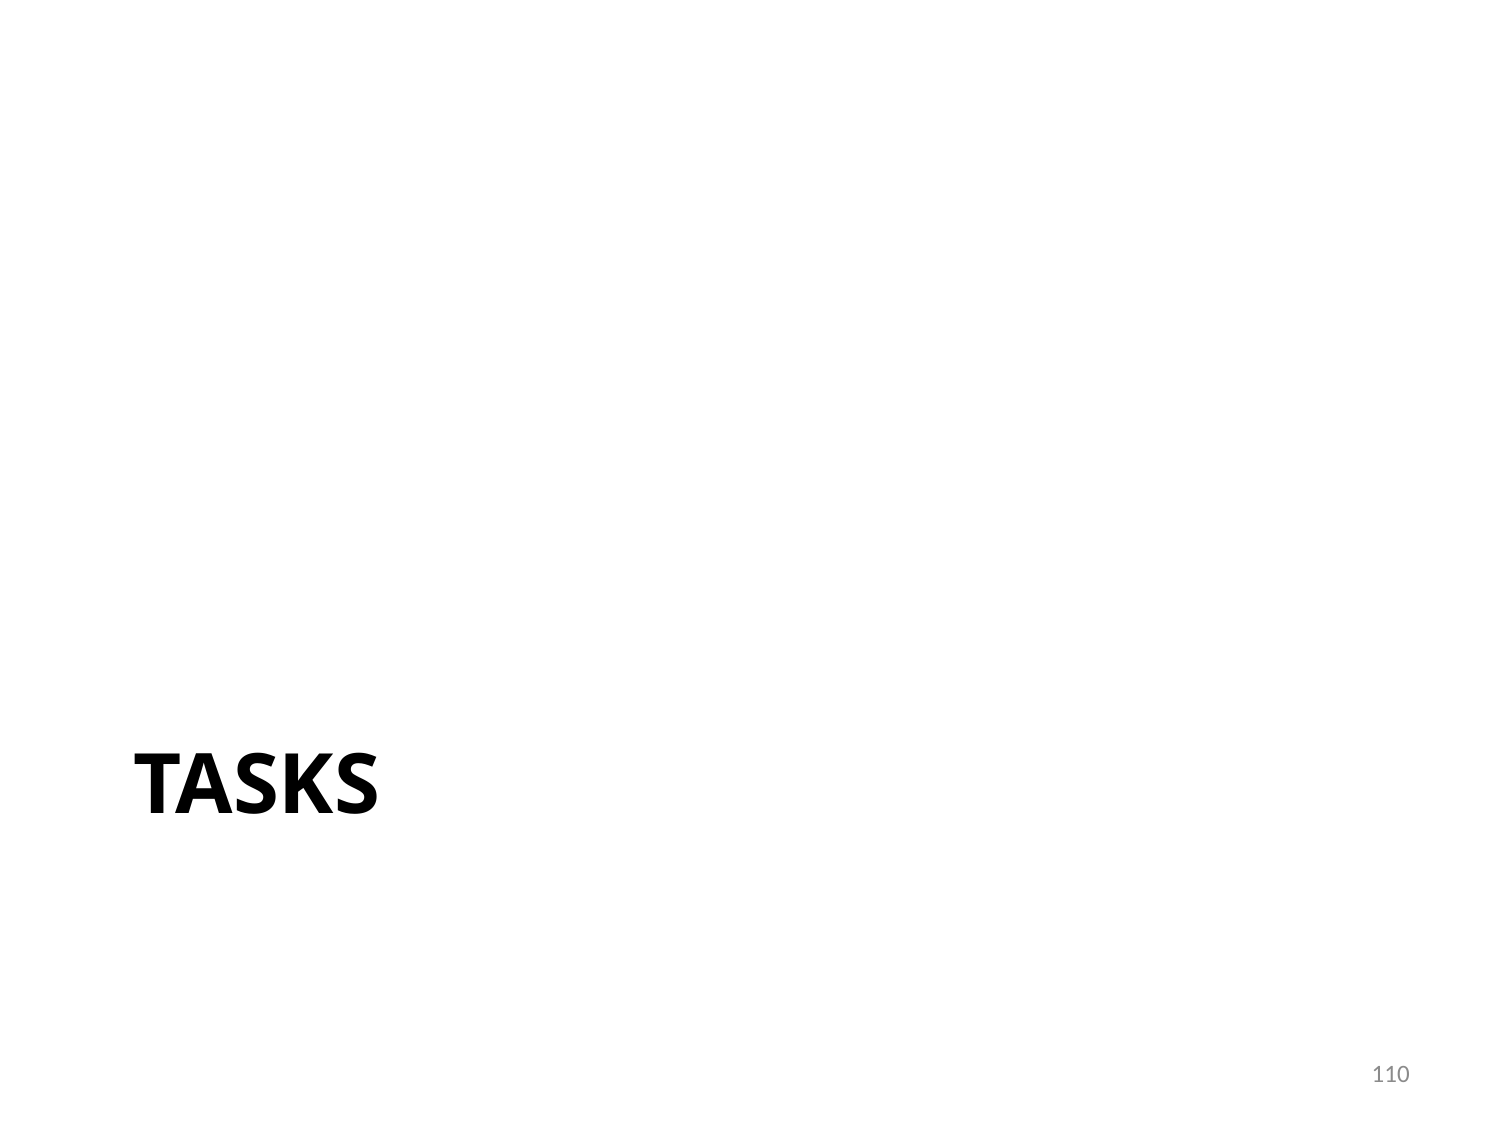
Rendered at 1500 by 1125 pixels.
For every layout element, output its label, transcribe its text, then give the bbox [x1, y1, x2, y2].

title Tasks [118, 722, 1394, 947]
slide_number 110 [1074, 1042, 1425, 1103]
